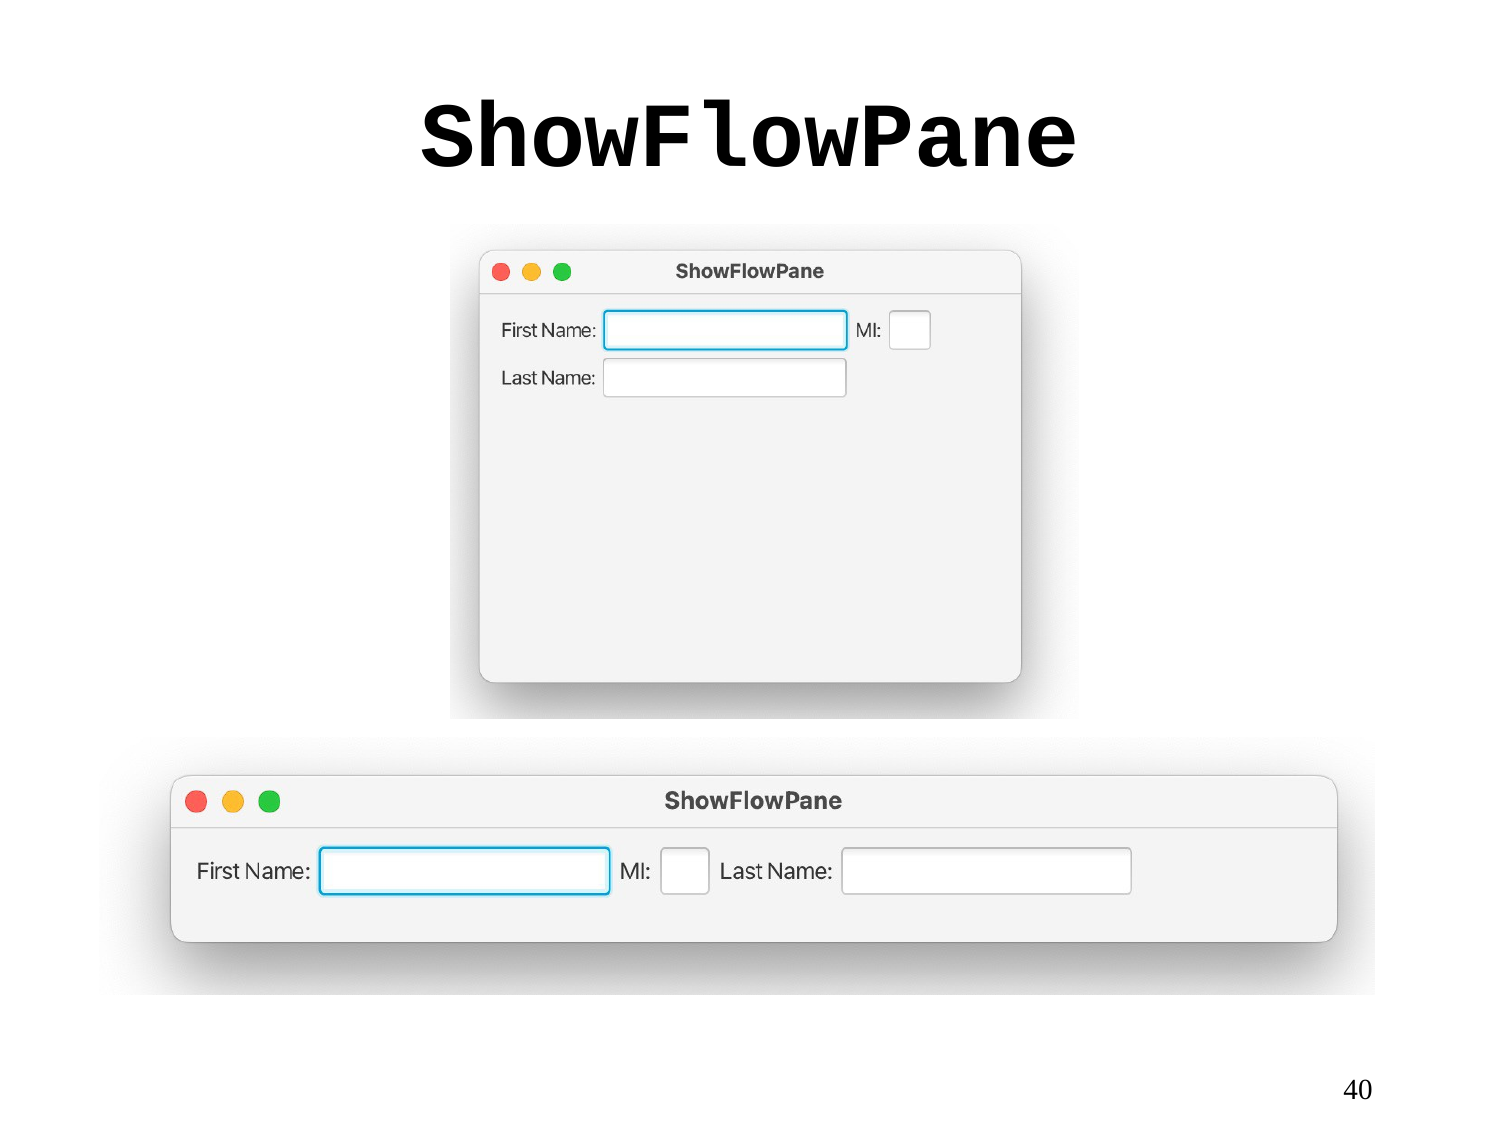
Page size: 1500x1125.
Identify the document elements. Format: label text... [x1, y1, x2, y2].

picture [99, 737, 1376, 996]
picture [449, 224, 1079, 719]
slide_number 33 [1322, 1070, 1381, 1125]
title ShowFlowPane [418, 73, 1082, 264]
